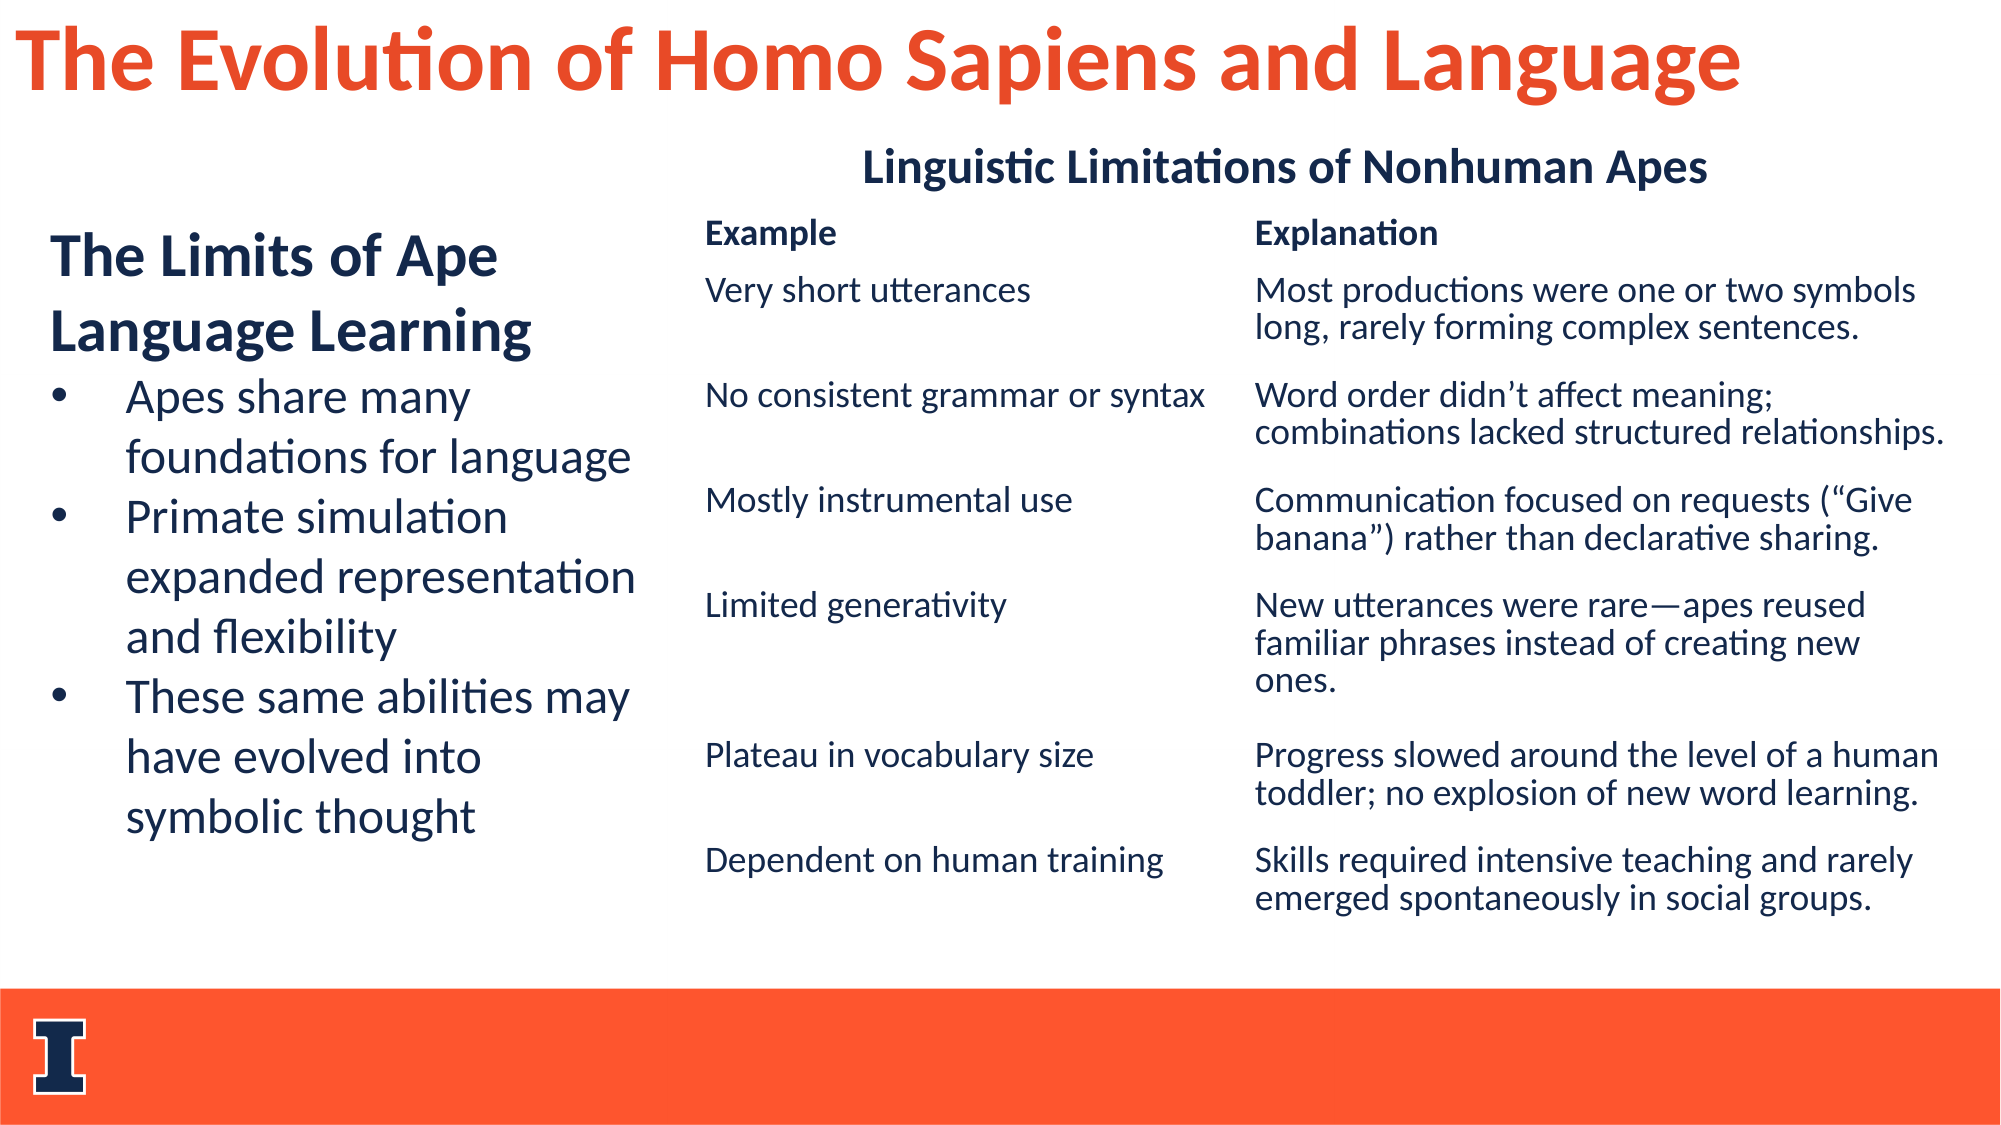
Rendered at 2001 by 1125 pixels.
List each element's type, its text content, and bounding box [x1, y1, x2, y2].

text_box The Evolution of Homo Sapiens and Language [0, 0, 1884, 121]
table_cell Word order didn’t affect meaning; combinations lacked structured relationships. [1240, 372, 1964, 477]
table_cell Plateau in vocabulary size [690, 732, 1240, 837]
text_box The Limits of Ape Language Learning Apes share many foundations for language Primate simulation expanded representation and flexibility These same abilities may have evolved into symbolic thought [35, 206, 683, 852]
table_header Example [690, 207, 1240, 267]
table_cell Limited generativity [690, 582, 1240, 732]
table_cell No consistent grammar or syntax [690, 372, 1240, 477]
table_cell Mostly instrumental use [690, 477, 1240, 582]
table_cell Very short utterances [690, 267, 1240, 372]
text_box Linguistic Limitations of Nonhuman Apes [847, 125, 1724, 201]
table_cell Communication focused on requests (“Give banana”) rather than declarative sharing. [1240, 477, 1964, 582]
table_cell Progress slowed around the level of a human toddler; no explosion of new word learning. [1240, 732, 1964, 837]
table_cell Most productions were one or two symbols long, rarely forming complex sentences. [1240, 267, 1964, 372]
picture [0, 0, 2001, 1125]
table_cell Dependent on human training [690, 837, 1240, 942]
table_cell New utterances were rare—apes reused familiar phrases instead of creating new ones. [1240, 582, 1964, 732]
table_header Explanation [1240, 207, 1964, 267]
table_cell Skills required intensive teaching and rarely emerged spontaneously in social groups. [1240, 837, 1964, 942]
